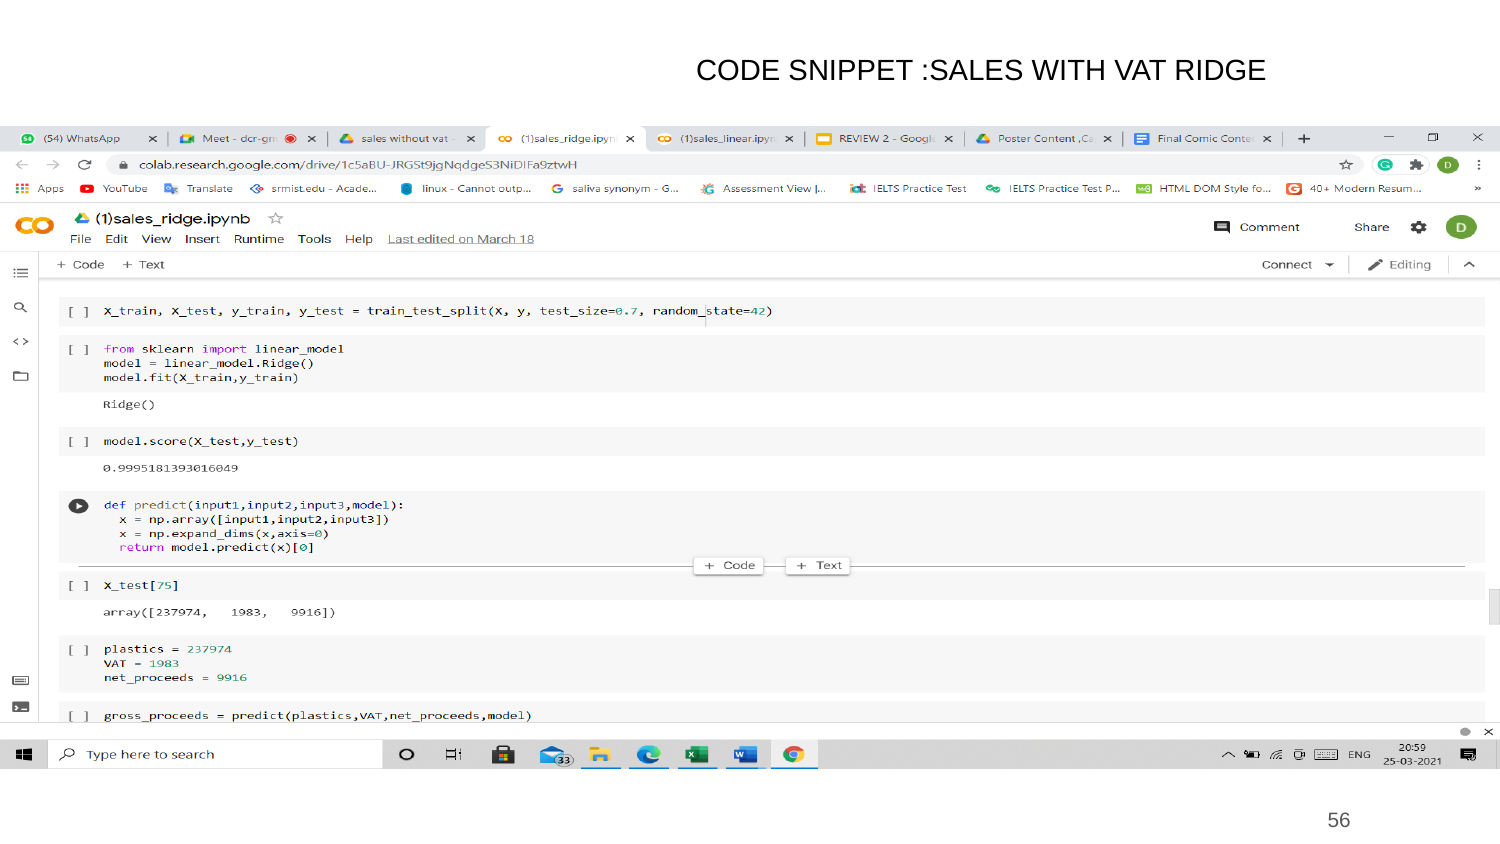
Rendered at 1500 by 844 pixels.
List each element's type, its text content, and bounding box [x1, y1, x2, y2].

text_box CODE SNIPPET :SALES WITH VAT RIDGE [680, 36, 1500, 101]
picture [0, 126, 1500, 770]
slide_number ‹#› [1165, 793, 1362, 844]
